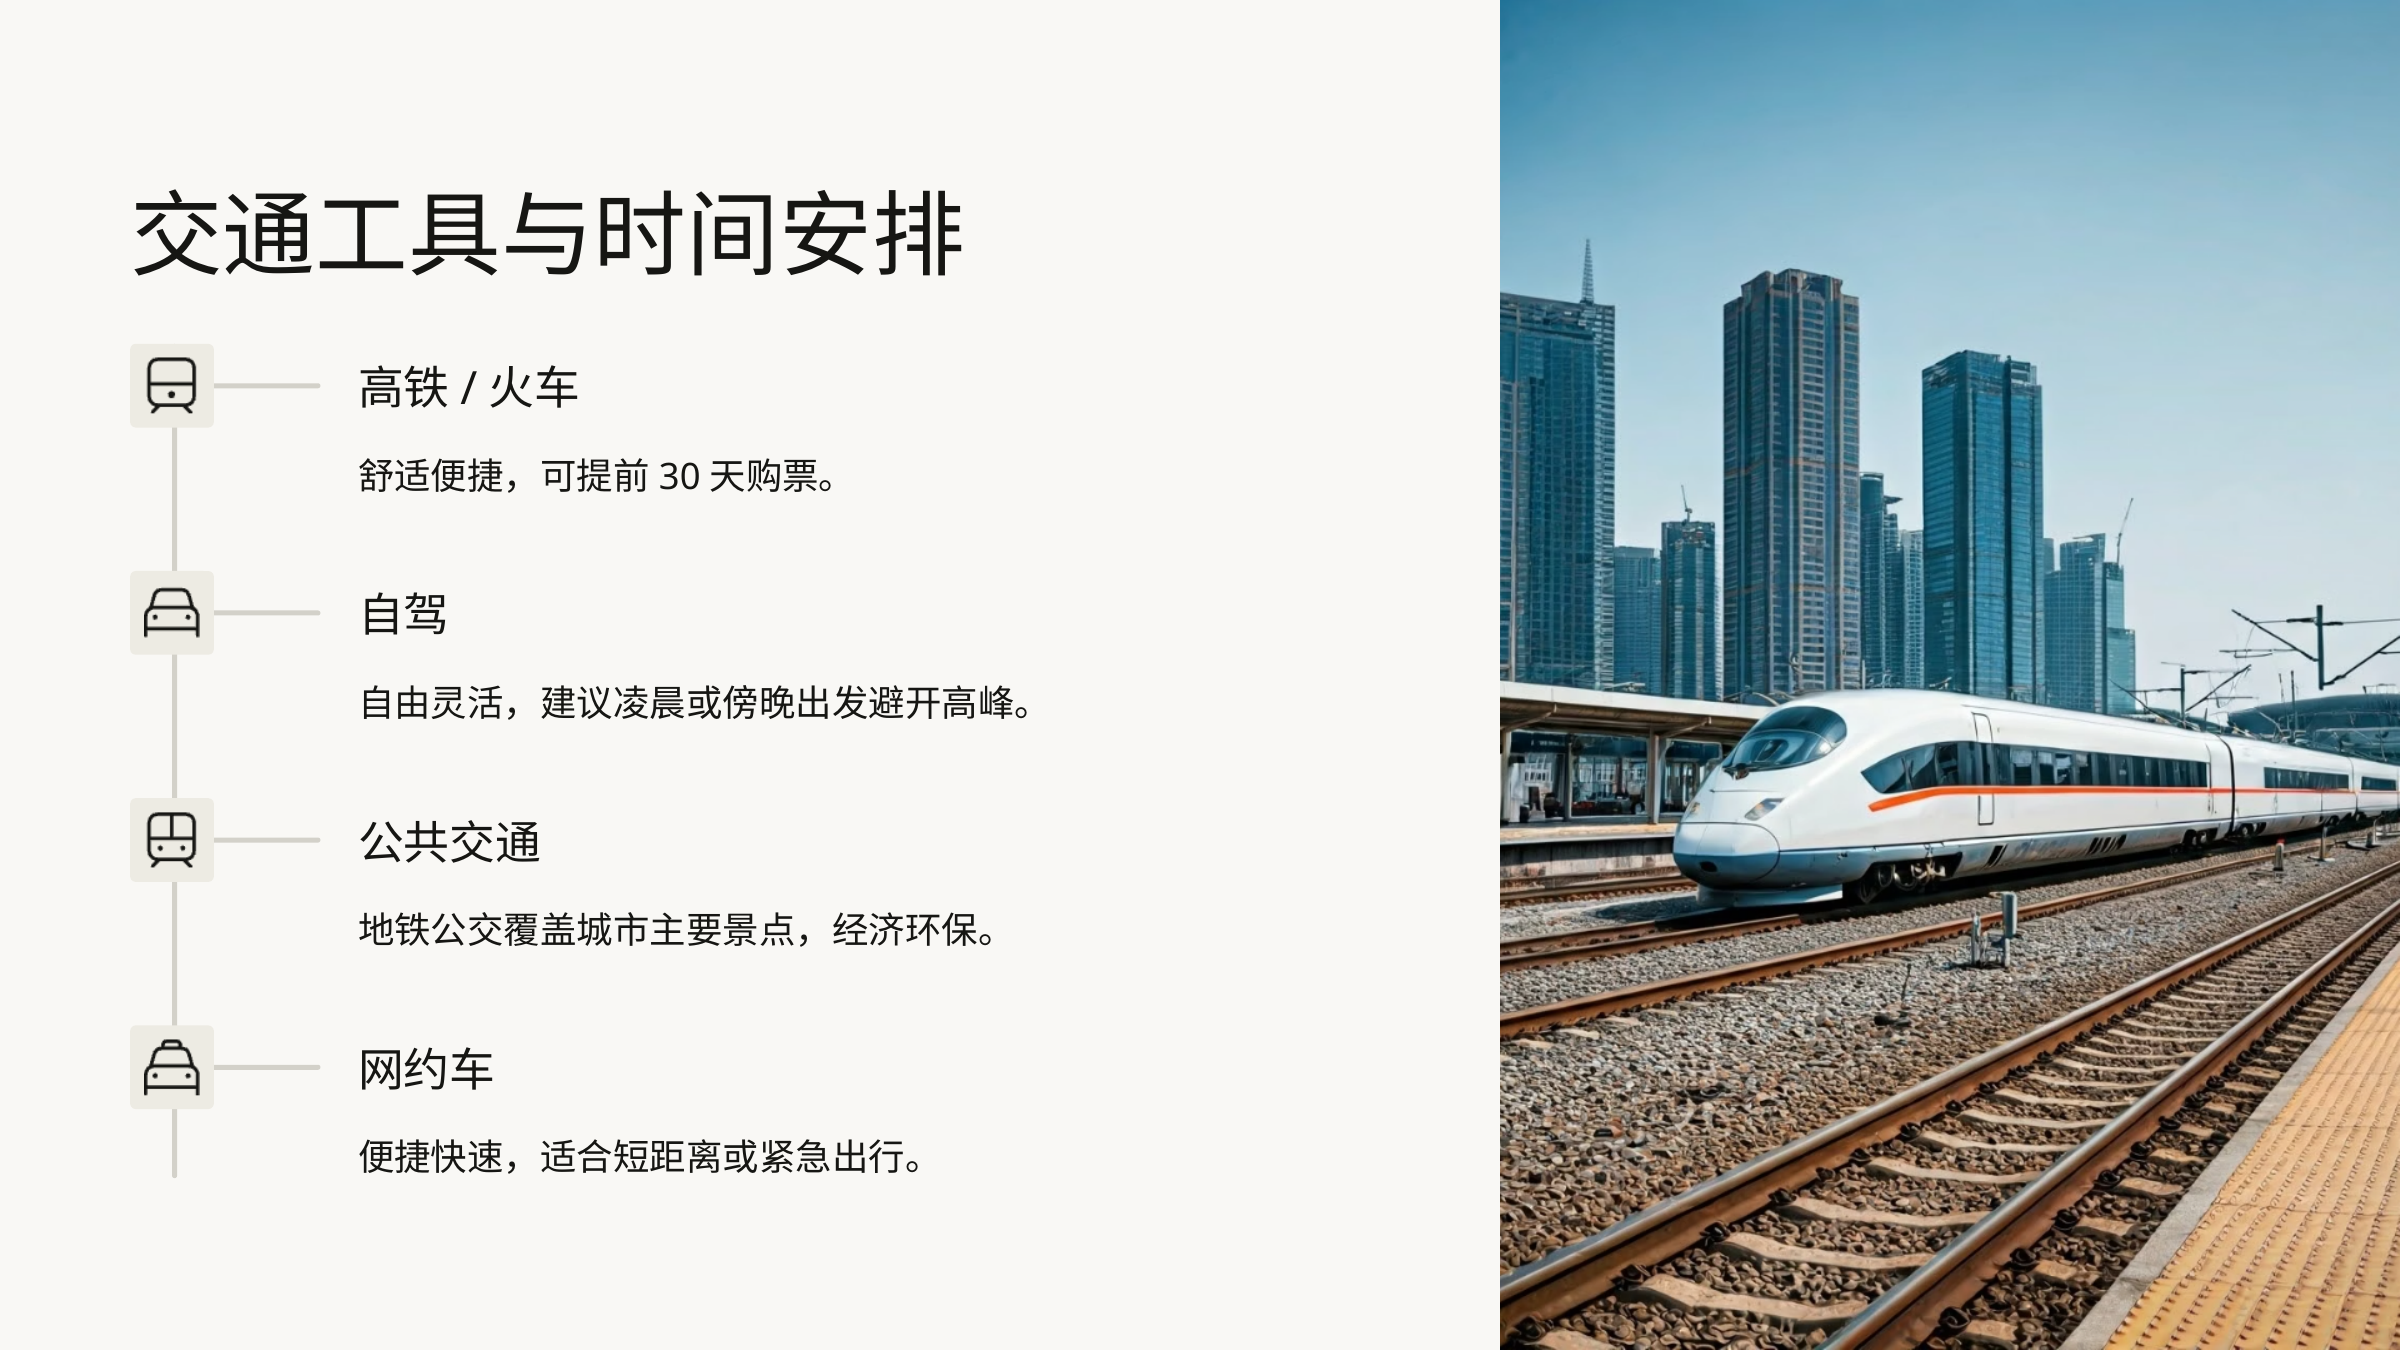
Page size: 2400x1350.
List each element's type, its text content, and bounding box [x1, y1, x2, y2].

text_box [172, 882, 178, 1025]
text_box 网约车 [358, 1038, 824, 1097]
text_box 舒适便捷，可提前30天购票。 [358, 437, 1370, 497]
text_box [130, 570, 214, 655]
text_box [130, 343, 214, 428]
text_box 高铁/火车 [358, 356, 824, 415]
text_box 交通工具与时间安排 [130, 171, 1061, 289]
text_box 地铁公交覆盖城市主要景点，经济环保。 [358, 891, 1370, 951]
text_box 自由灵活，建议凌晨或傍晚出发避开高峰。 [358, 664, 1370, 724]
text_box [214, 837, 321, 843]
picture [144, 1032, 200, 1103]
text_box [172, 428, 178, 570]
text_box [172, 655, 178, 798]
text_box 便捷快速，适合短距离或紧急出行。 [358, 1118, 1370, 1179]
text_box [172, 1110, 178, 1179]
text_box 公共交通 [358, 810, 824, 869]
text_box [130, 1025, 214, 1110]
picture [144, 350, 200, 421]
picture [144, 805, 200, 875]
text_box [214, 1064, 321, 1070]
picture [144, 577, 200, 648]
text_box [130, 798, 214, 882]
text_box [214, 610, 321, 616]
text_box [214, 383, 321, 389]
text_box 自驾 [358, 583, 824, 642]
picture [1499, 0, 2400, 1350]
